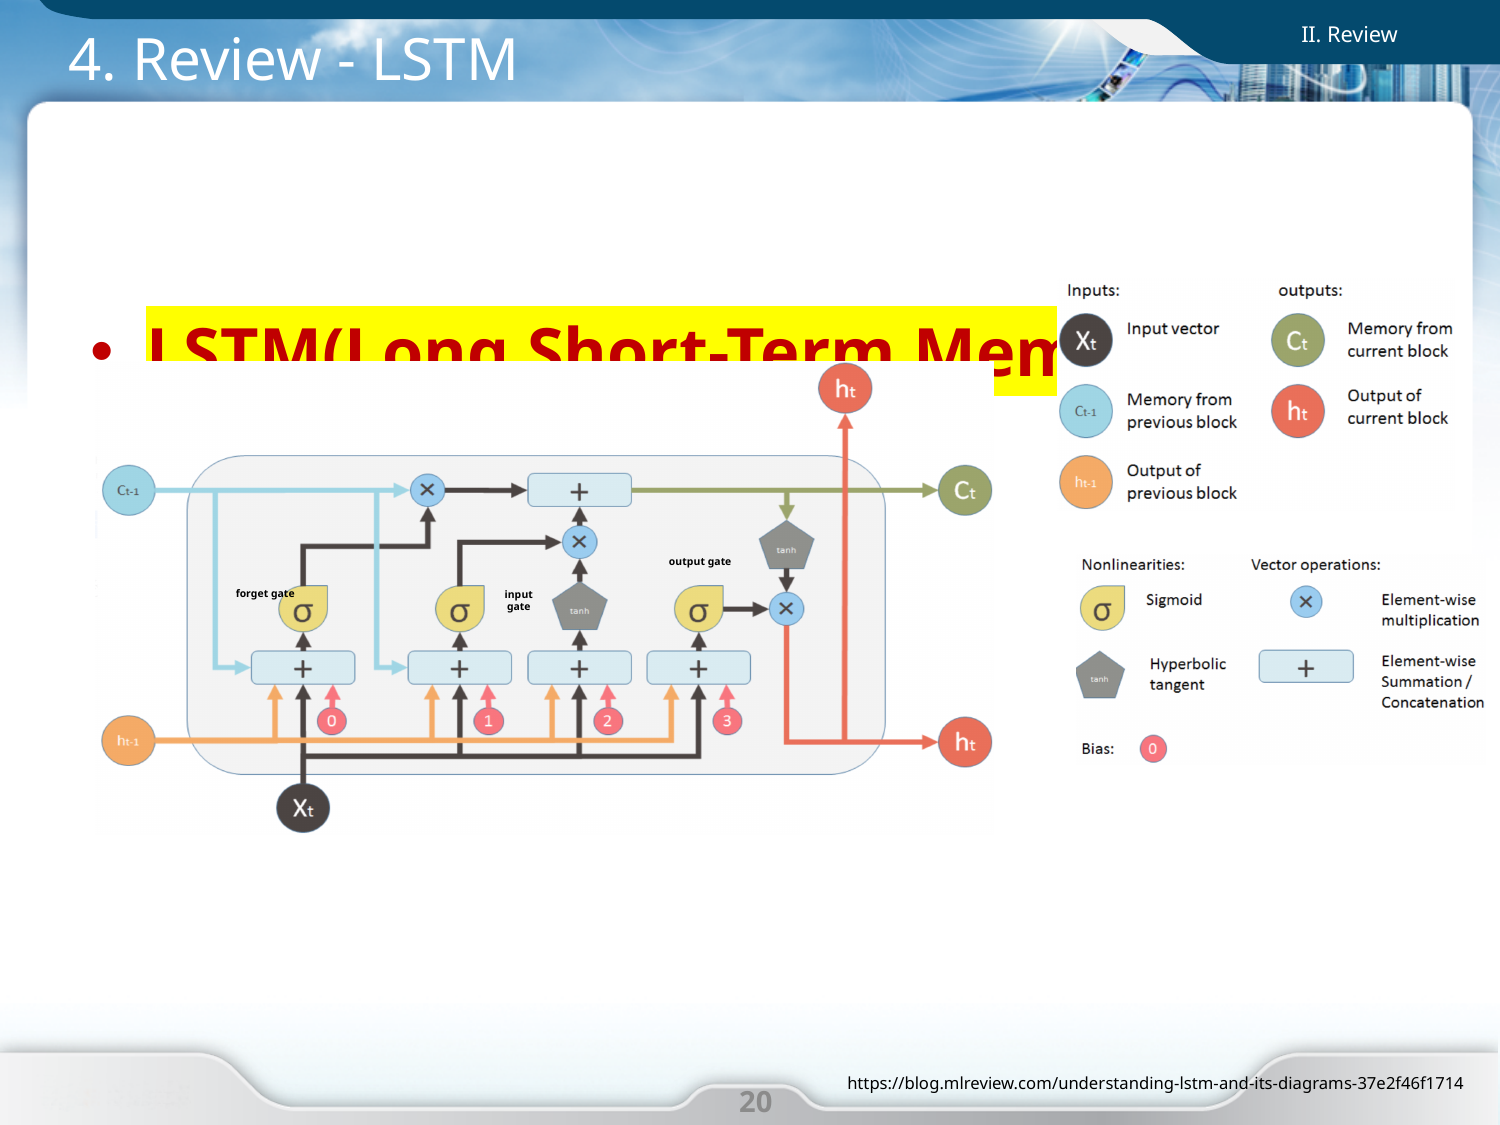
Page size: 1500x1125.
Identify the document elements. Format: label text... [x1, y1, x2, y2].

picture [0, 0, 1500, 1125]
text_box II. Review [1198, 12, 1500, 54]
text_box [95, 361, 994, 835]
list LSTM(Long Short-Term Memory) Cell state : 기억을 오래하는 구조, 새로운 특징을 덧셈으로 반든 구조 Hidden state : 계층의 출력이면서, 다음번 time step용 정보 [75, 262, 1425, 1005]
slide_number 20 [702, 1075, 810, 1125]
title 4. Review - LSTM [53, 24, 1081, 90]
text_box https://blog.mlreview.com/understanding-lstm-and-its-diagrams-37e2f46f1714 [832, 1065, 1500, 1101]
